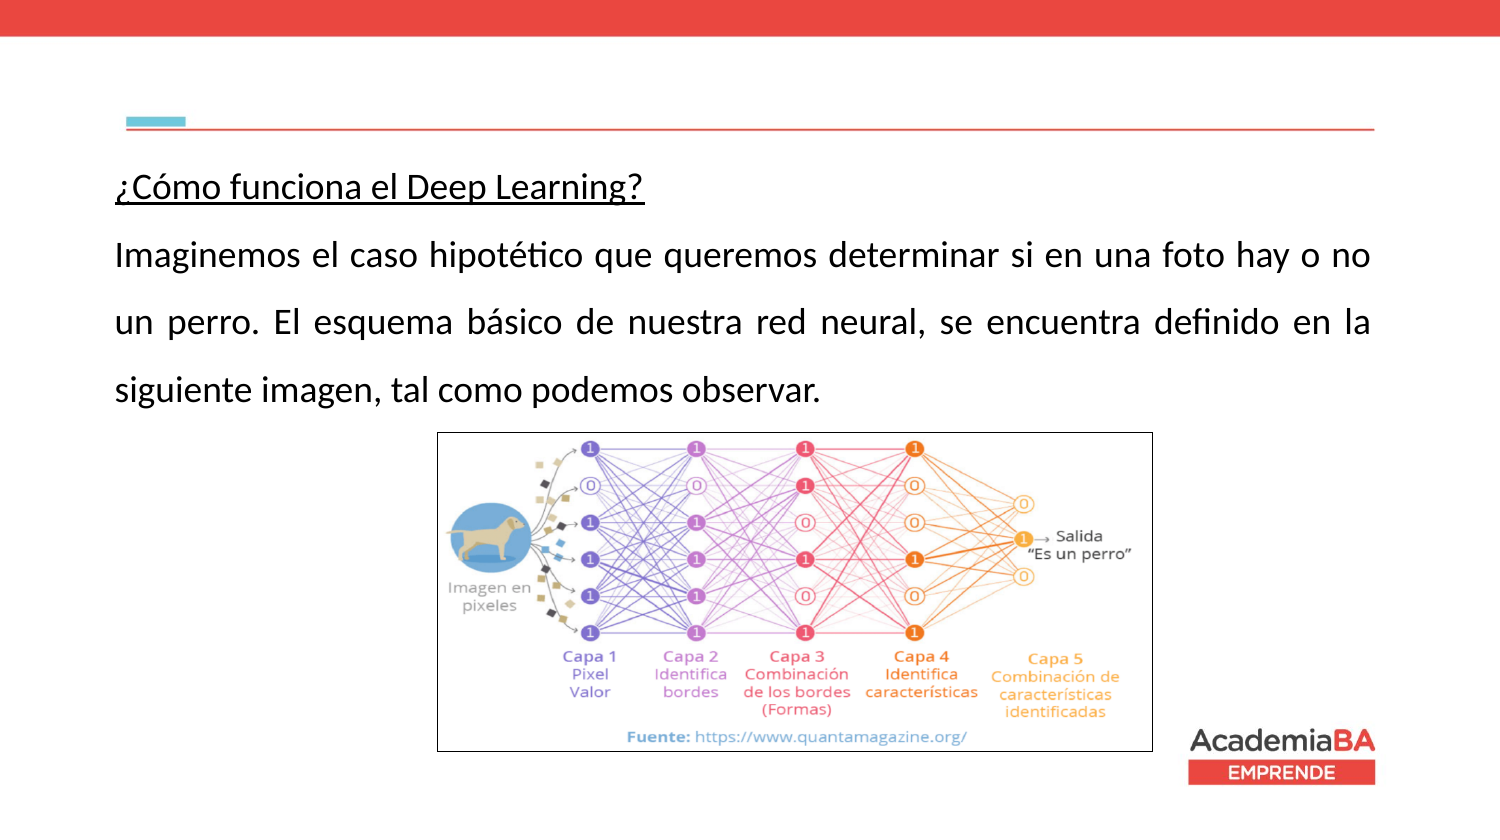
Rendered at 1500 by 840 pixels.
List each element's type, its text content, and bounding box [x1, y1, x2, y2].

text_box ¿Cómo funciona el Deep Learning? Imaginemos el caso hipotético que queremos determinar si en una foto hay o no un perro. El esquema básico de nuestra red neural, se encuentra definido en la siguiente imagen, tal como podemos observar. [99, 132, 1388, 552]
picture [0, 0, 1500, 787]
